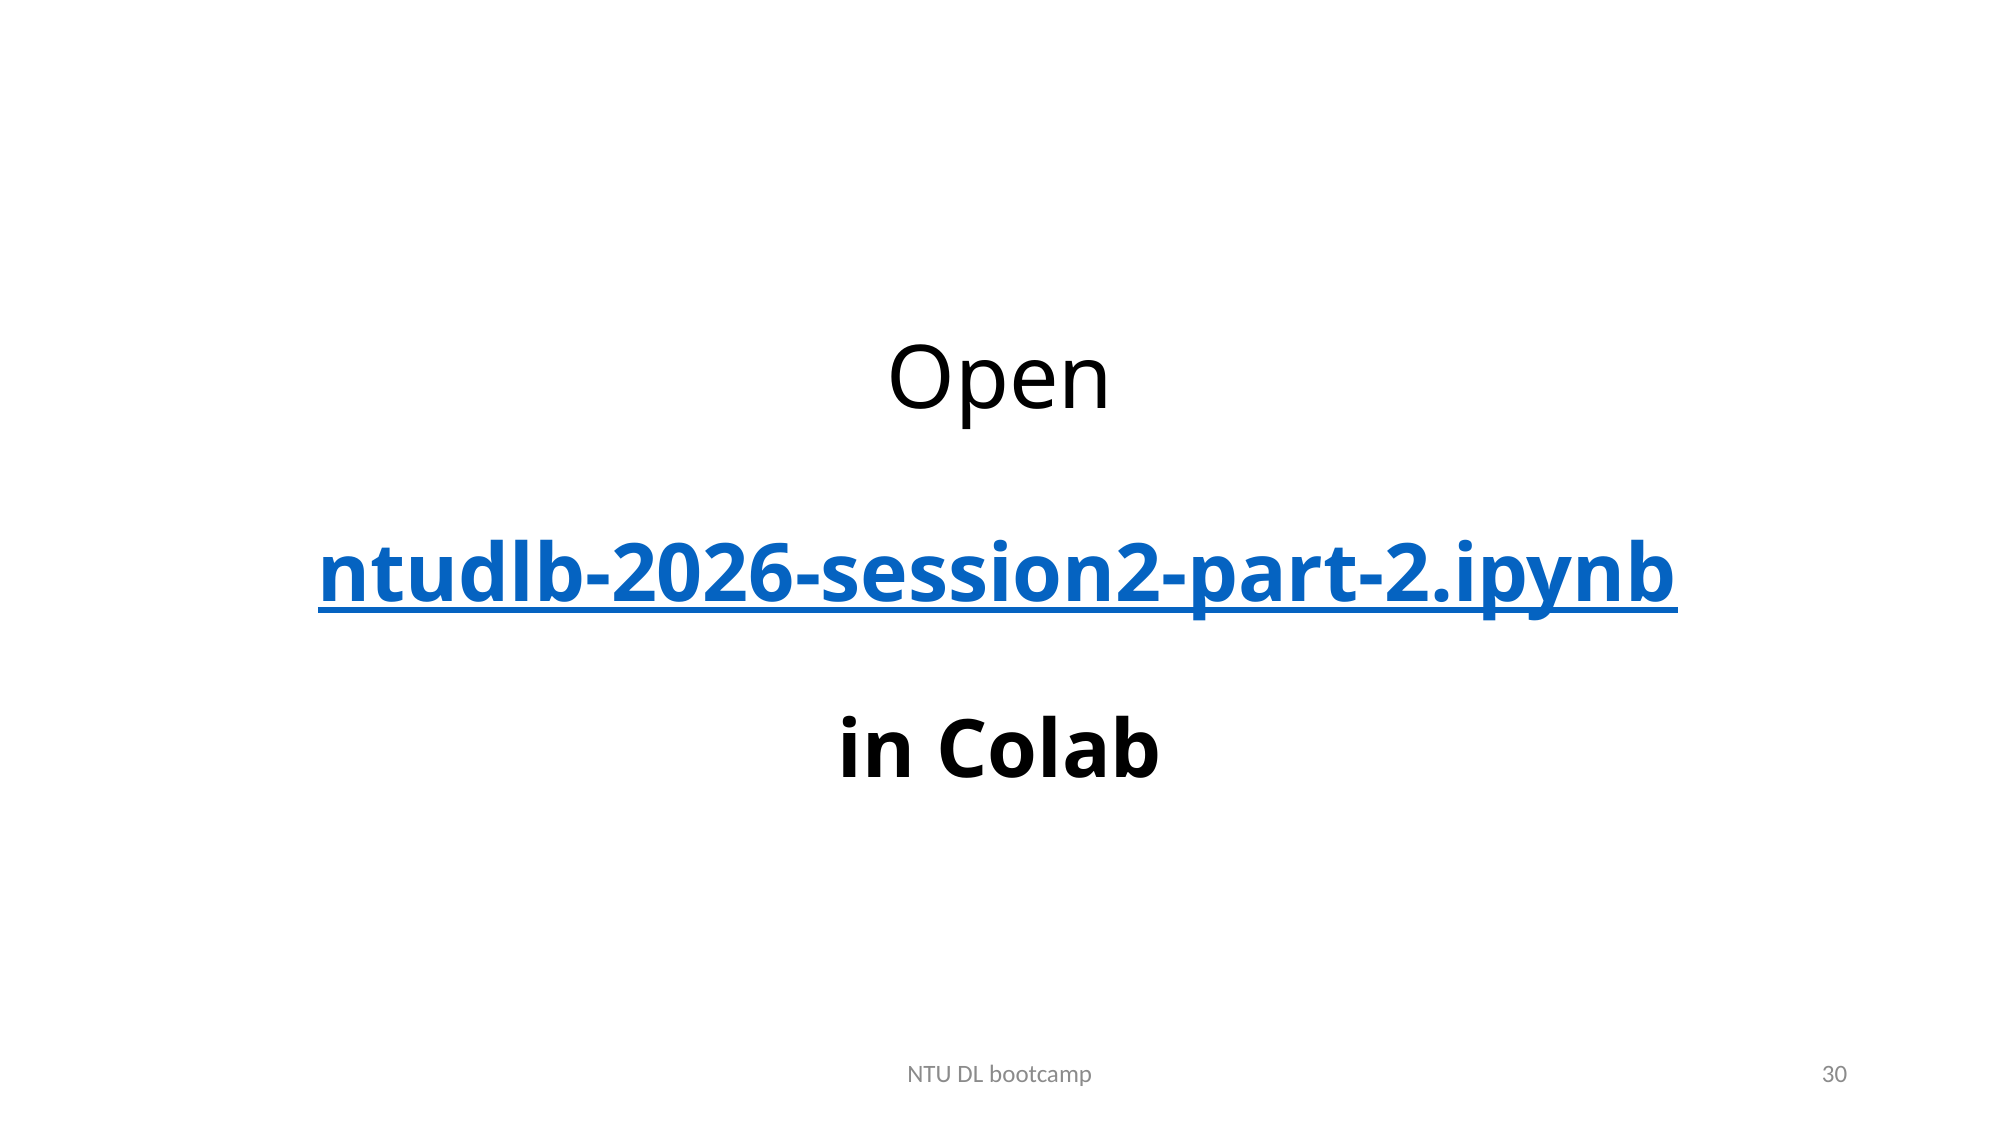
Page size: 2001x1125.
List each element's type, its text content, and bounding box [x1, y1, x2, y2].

footer NTU DL bootcamp [662, 1042, 1338, 1103]
title Open ntudlb-2026-session2-part-2.ipynb in Colab [45, 322, 1954, 803]
slide_number 30 [1412, 1042, 1863, 1103]
